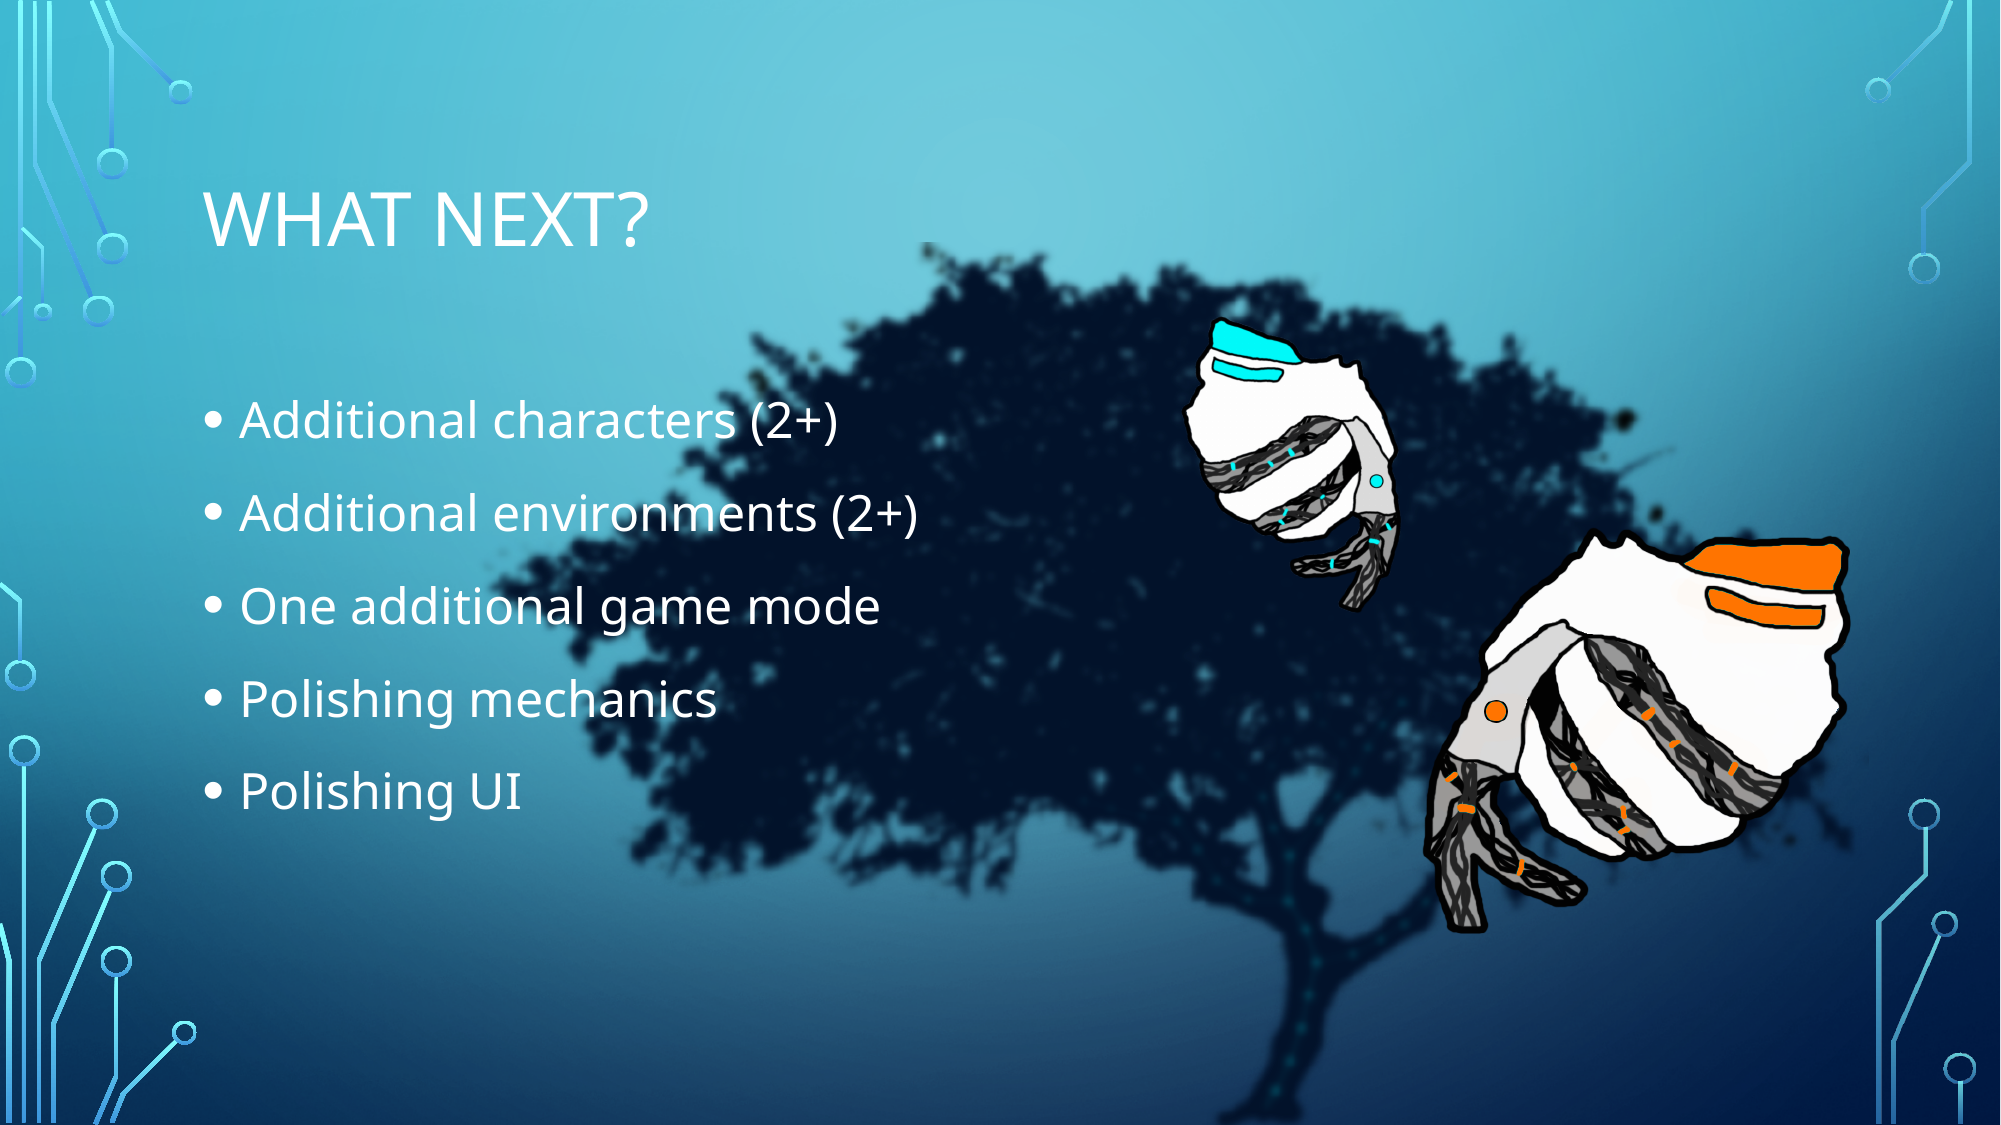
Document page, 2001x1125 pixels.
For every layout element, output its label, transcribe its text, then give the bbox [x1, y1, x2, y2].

picture [468, 242, 1869, 1125]
list Additional characters (2+) Additional environments (2+) One additional game mode Polishing mechanics Polishing UI [187, 369, 468, 950]
title What next? [187, 101, 1813, 344]
